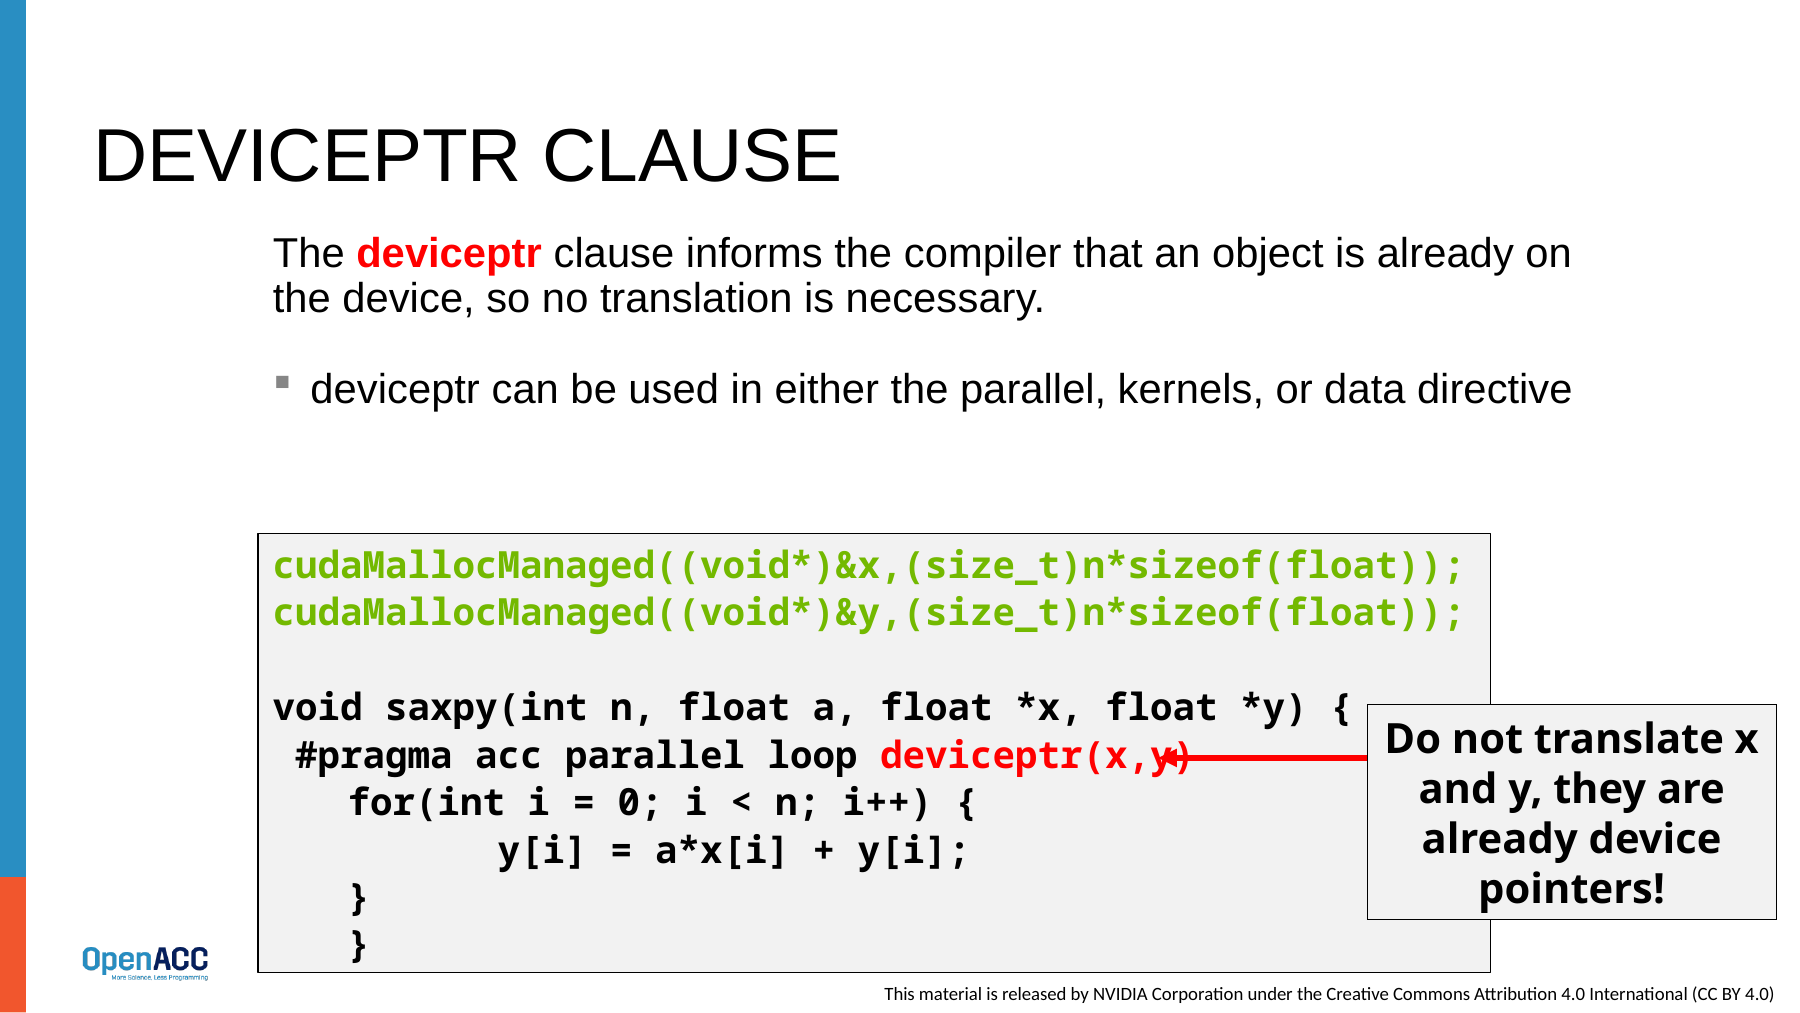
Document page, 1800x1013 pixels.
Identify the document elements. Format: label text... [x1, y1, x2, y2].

text_box cudaMallocManaged((void*)&x,(size_t)n*sizeof(float)); cudaMallocManaged((void*)&y,(size_t)n*sizeof(float)); void saxpy(int n, float a, float *x, float *y) { #pragma acc parallel loop deviceptr(x,y) for(int i = 0; i < n; i++) { y[i] = a*x[i] + y[i]; } } [256, 531, 1492, 975]
text_box deviceptr can be used in either the parallel, kernels, or data directive [258, 360, 1800, 414]
text_box The deviceptr clause informs the compiler that an object is already on the device, so no translation is necessary. [256, 222, 1646, 331]
picture [81, 946, 208, 981]
title Deviceptr clause [77, 108, 1715, 206]
text_box Do not translate x and y, they are already device pointers! [1367, 704, 1777, 920]
